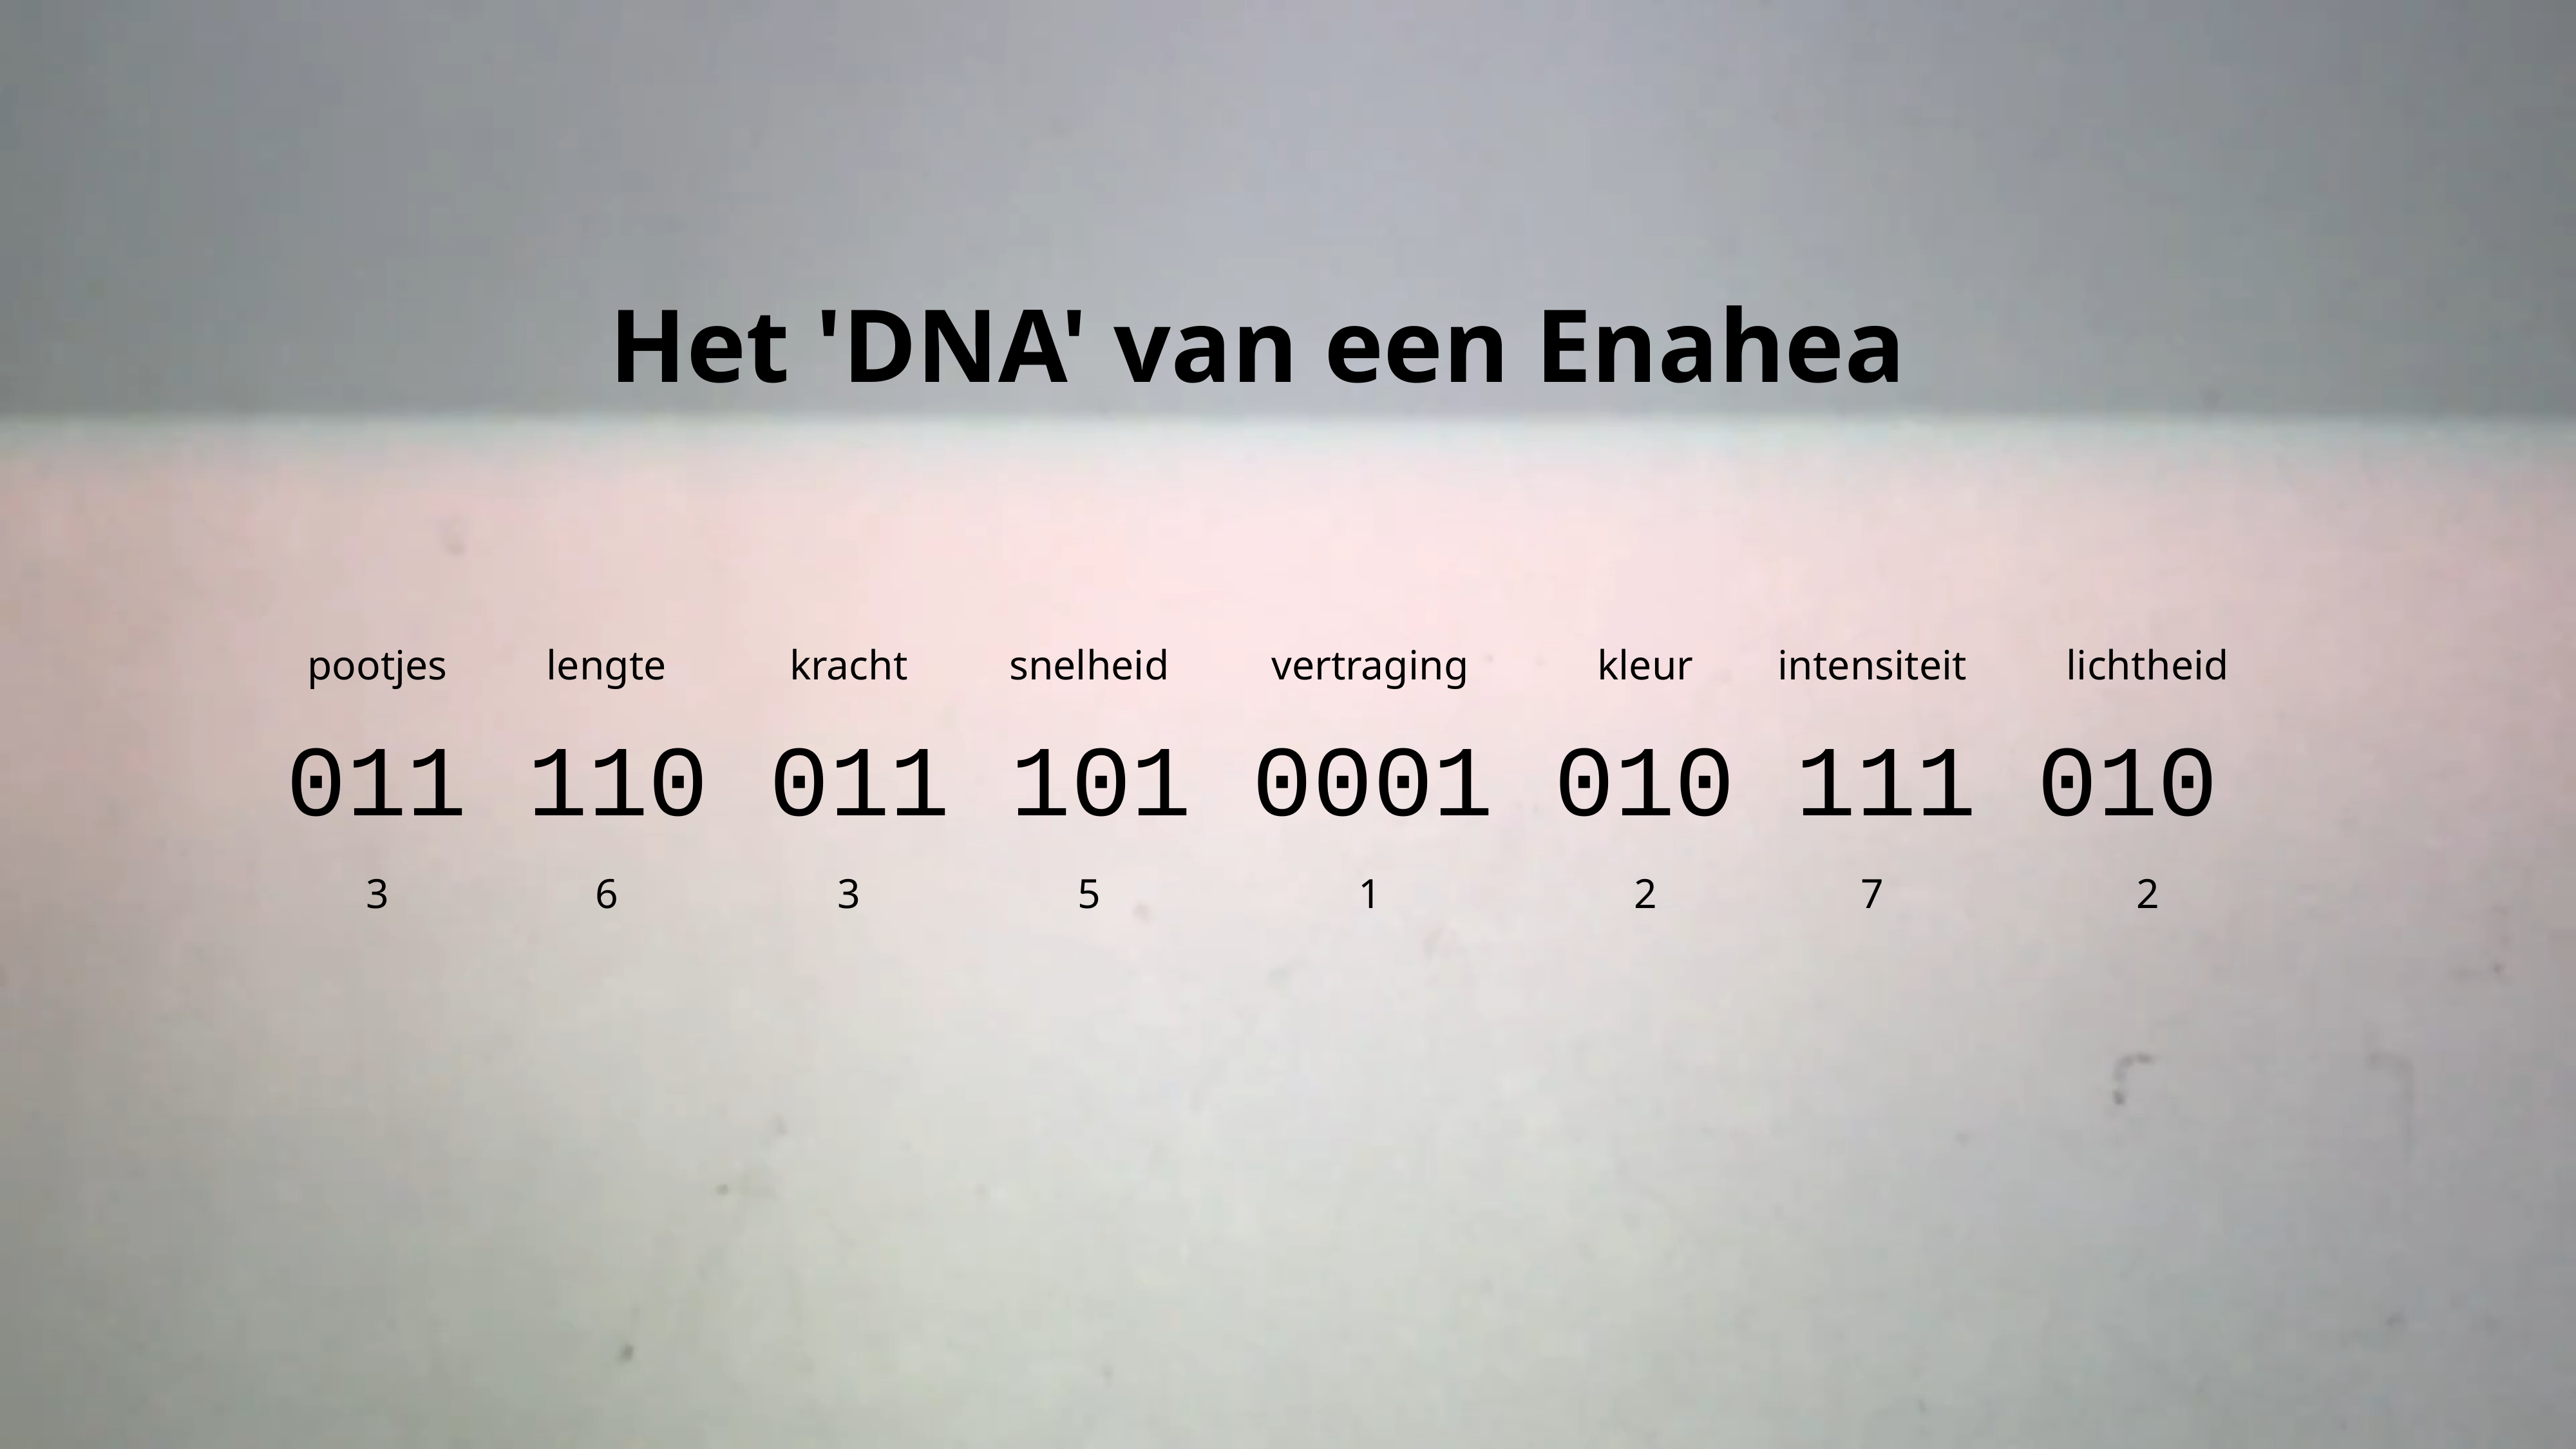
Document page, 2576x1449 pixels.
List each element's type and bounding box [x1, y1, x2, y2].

text_box [0, 0, 2576, 1449]
